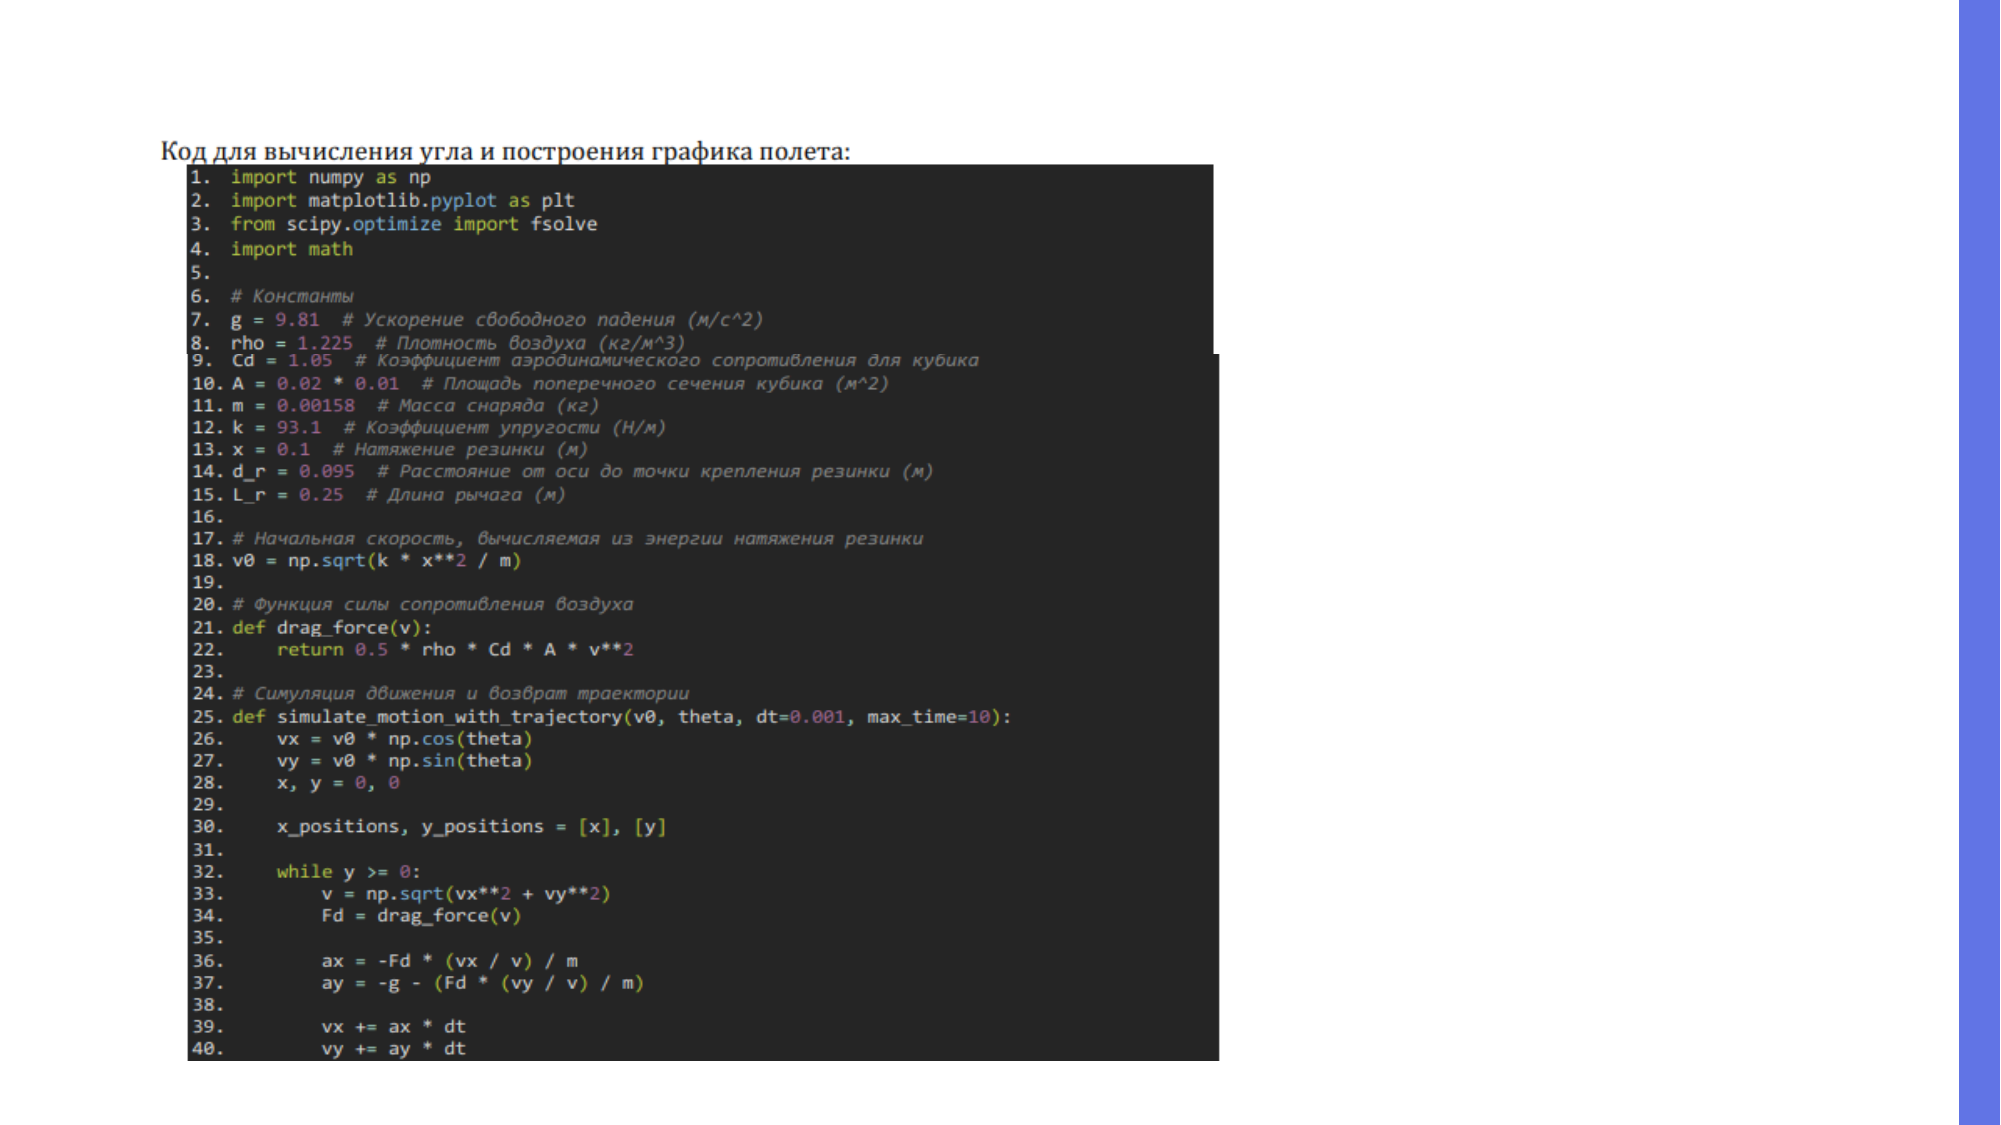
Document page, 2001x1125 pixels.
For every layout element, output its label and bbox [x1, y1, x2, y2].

text_box [1959, 0, 2000, 1125]
picture [122, 101, 1282, 1061]
